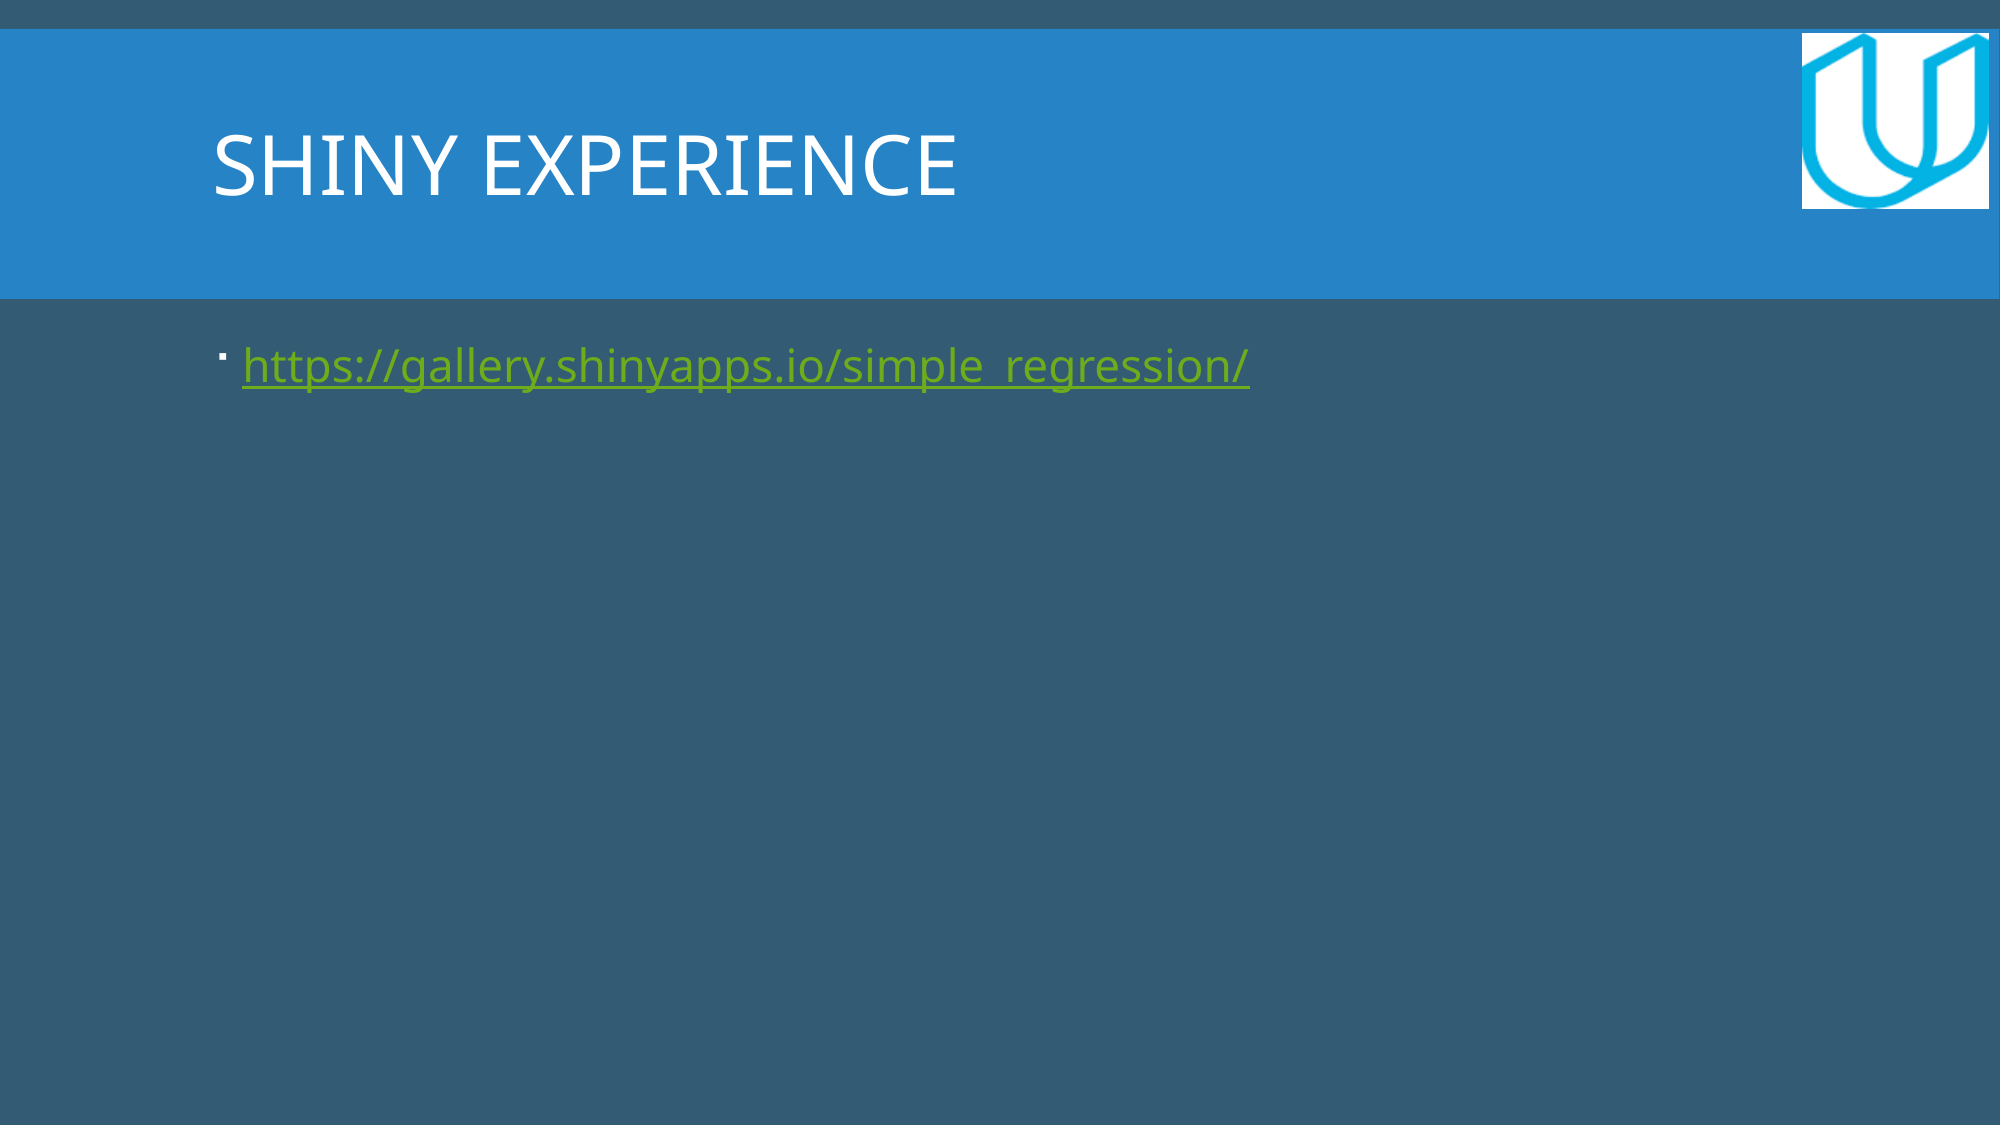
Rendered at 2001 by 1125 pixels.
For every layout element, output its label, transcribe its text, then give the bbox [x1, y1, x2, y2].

picture [1802, 33, 1989, 167]
list https://gallery.shinyapps.io/simple_regression/ [197, 329, 1803, 1020]
picture [1933, 47, 1974, 167]
picture [1803, 159, 1866, 209]
title Shiny experience [197, 46, 1803, 295]
picture [1816, 47, 1912, 197]
picture [1876, 124, 1989, 209]
